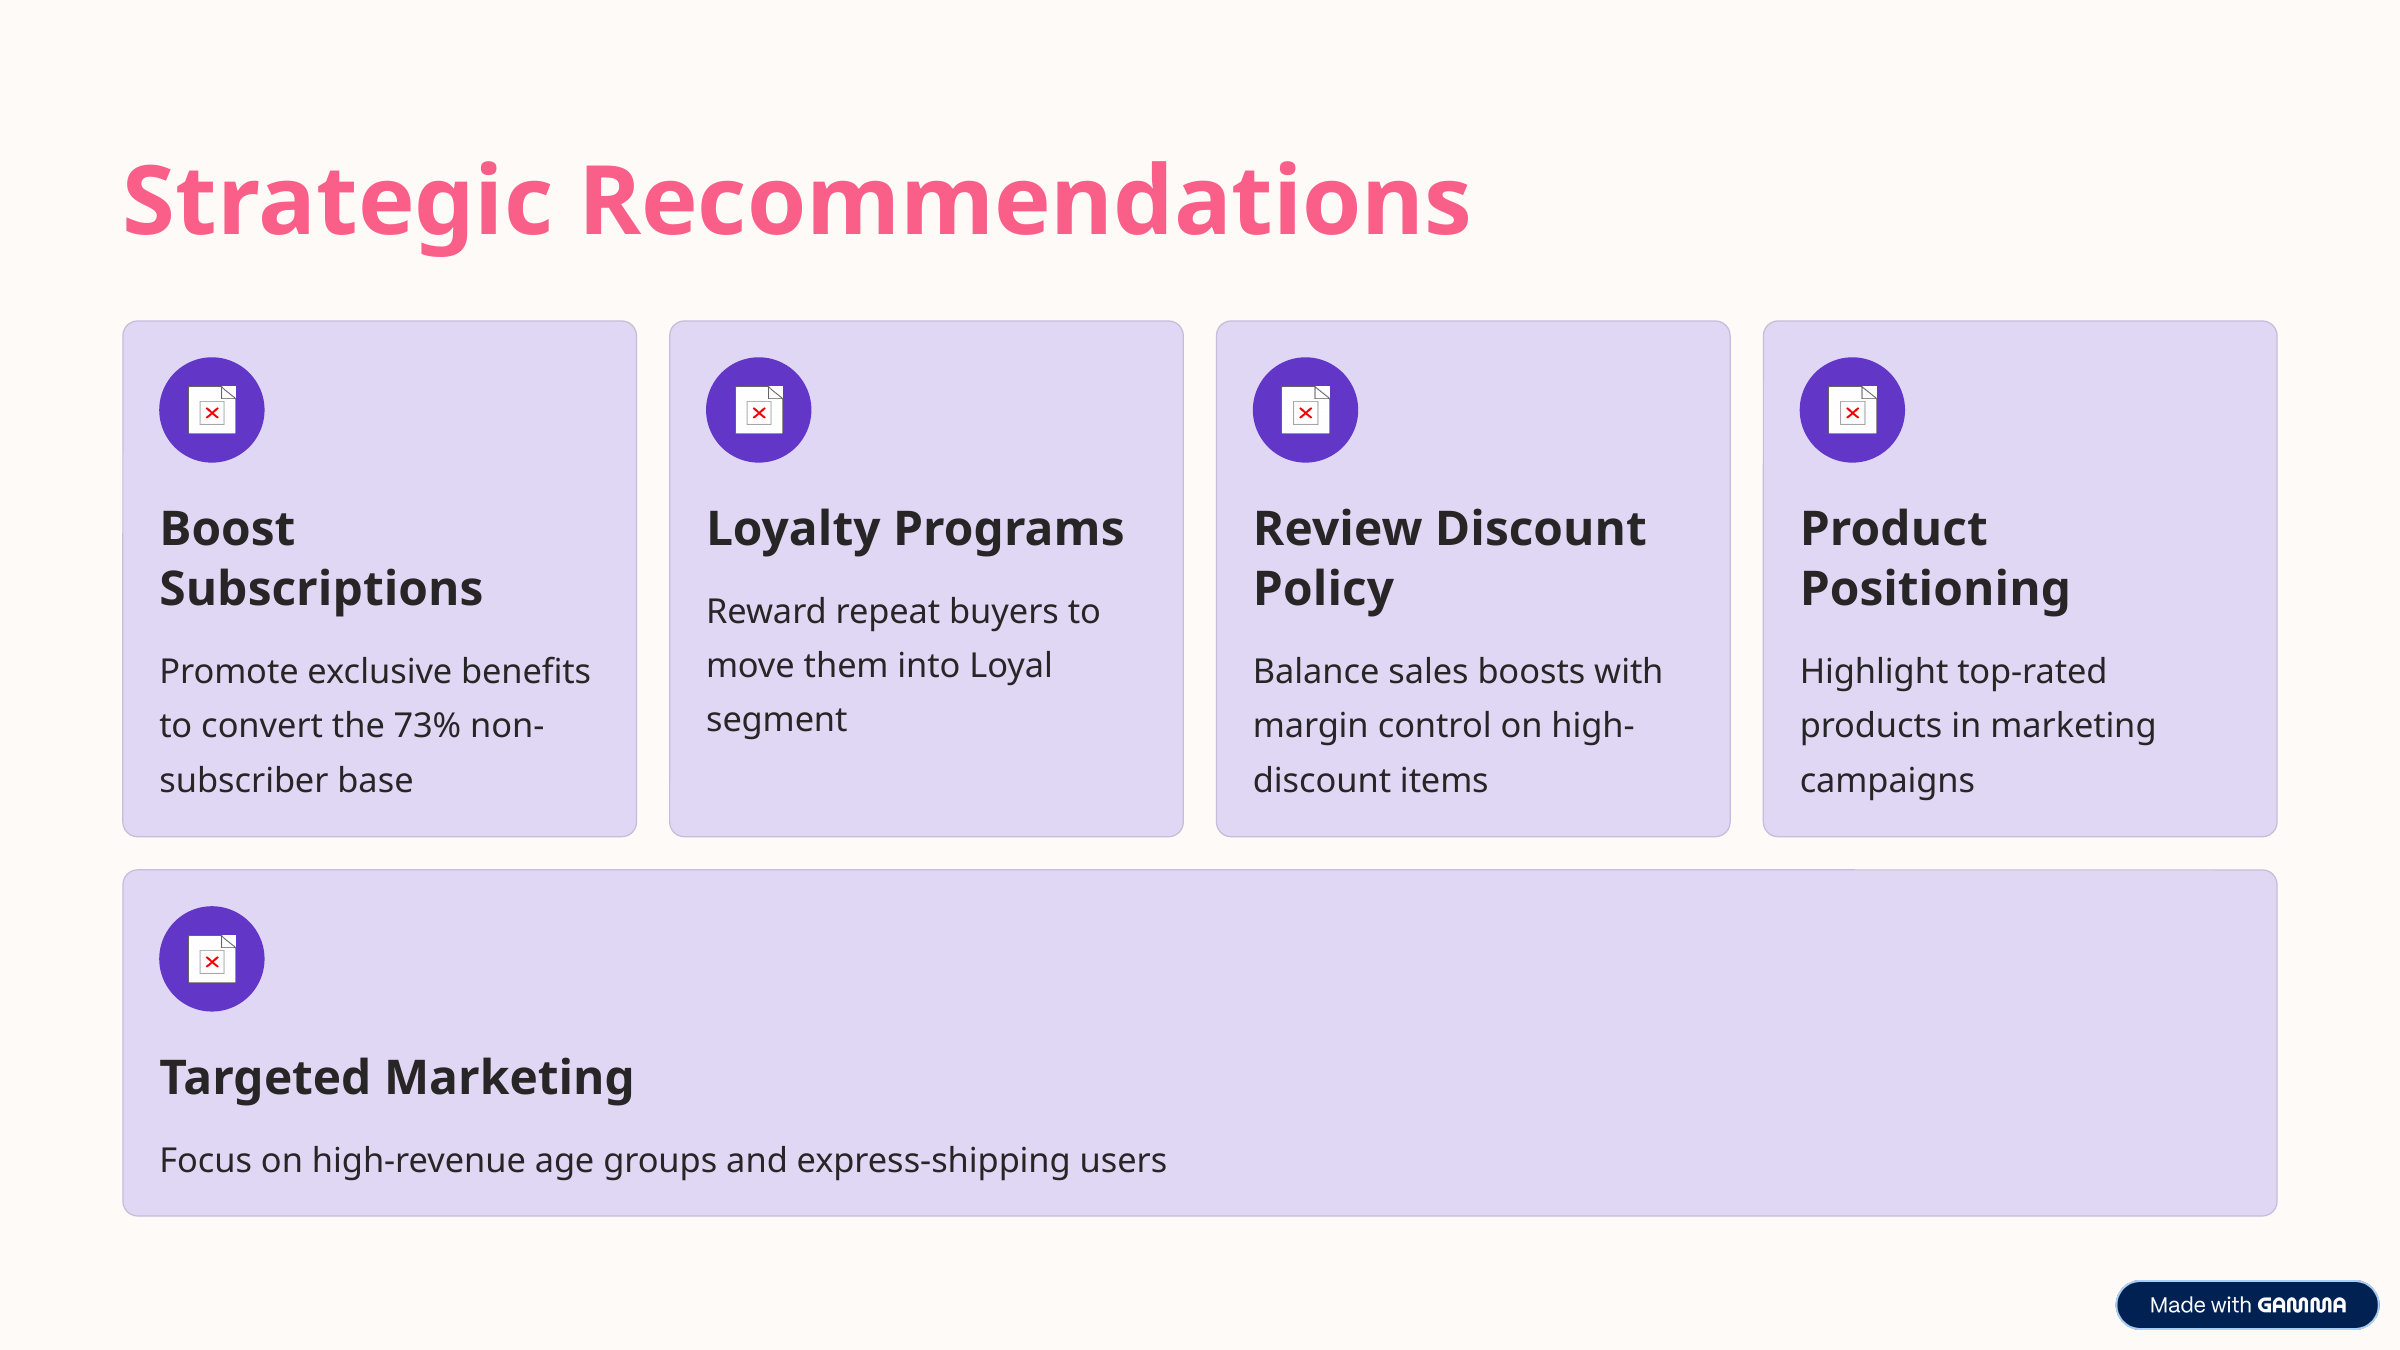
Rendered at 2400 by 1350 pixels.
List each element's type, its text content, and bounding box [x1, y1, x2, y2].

text_box [159, 906, 265, 1012]
text_box Targeted Marketing [159, 1044, 643, 1106]
text_box Loyalty Programs [706, 495, 1148, 557]
text_box [122, 320, 637, 837]
picture [2106, 1271, 2389, 1339]
picture [1828, 386, 1877, 434]
text_box Balance sales boosts with margin control on high-discount items [1252, 636, 1694, 801]
text_box Product Positioning [1799, 495, 2241, 617]
text_box Promote exclusive benefits to convert the 73% non-subscriber base [159, 636, 601, 801]
picture [735, 386, 783, 434]
text_box [1252, 357, 1359, 463]
text_box [122, 869, 2278, 1217]
text_box Strategic Recommendations [122, 133, 1371, 255]
picture [188, 935, 236, 983]
text_box Review Discount Policy [1252, 495, 1694, 617]
picture [1281, 386, 1330, 434]
text_box Boost Subscriptions [159, 495, 601, 617]
text_box Focus on high-revenue age groups and express-shipping users [159, 1125, 2241, 1180]
text_box [669, 320, 1184, 837]
text_box [1799, 357, 1906, 463]
text_box Highlight top-rated products in marketing campaigns [1799, 636, 2241, 801]
text_box [706, 357, 812, 463]
picture [188, 386, 236, 434]
text_box [1216, 320, 1731, 837]
text_box [159, 357, 265, 463]
text_box Reward repeat buyers to move them into Loyal segment [706, 576, 1148, 740]
text_box [1763, 320, 2278, 837]
